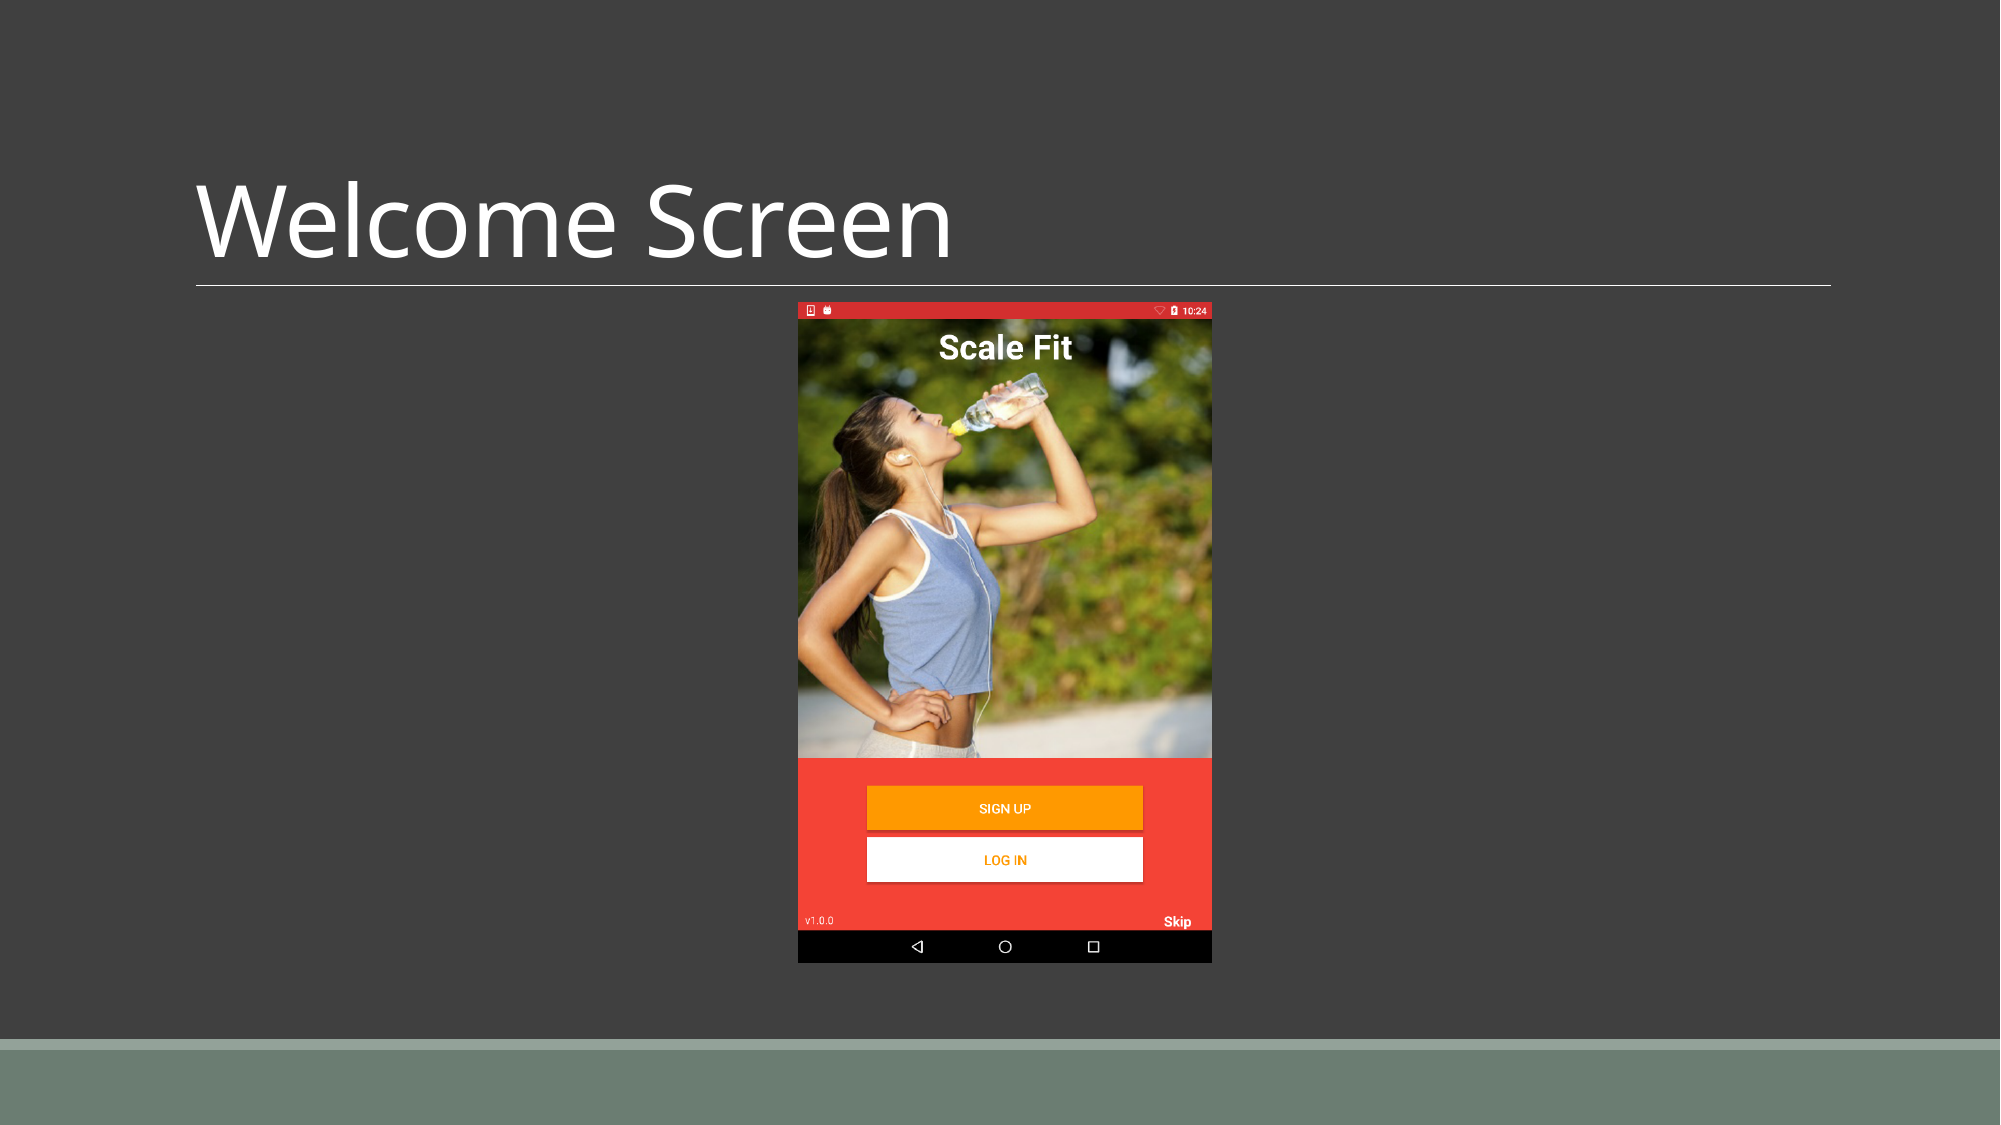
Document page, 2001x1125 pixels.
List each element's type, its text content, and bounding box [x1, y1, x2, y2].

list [798, 302, 1212, 964]
title Welcome Screen [180, 47, 1830, 285]
